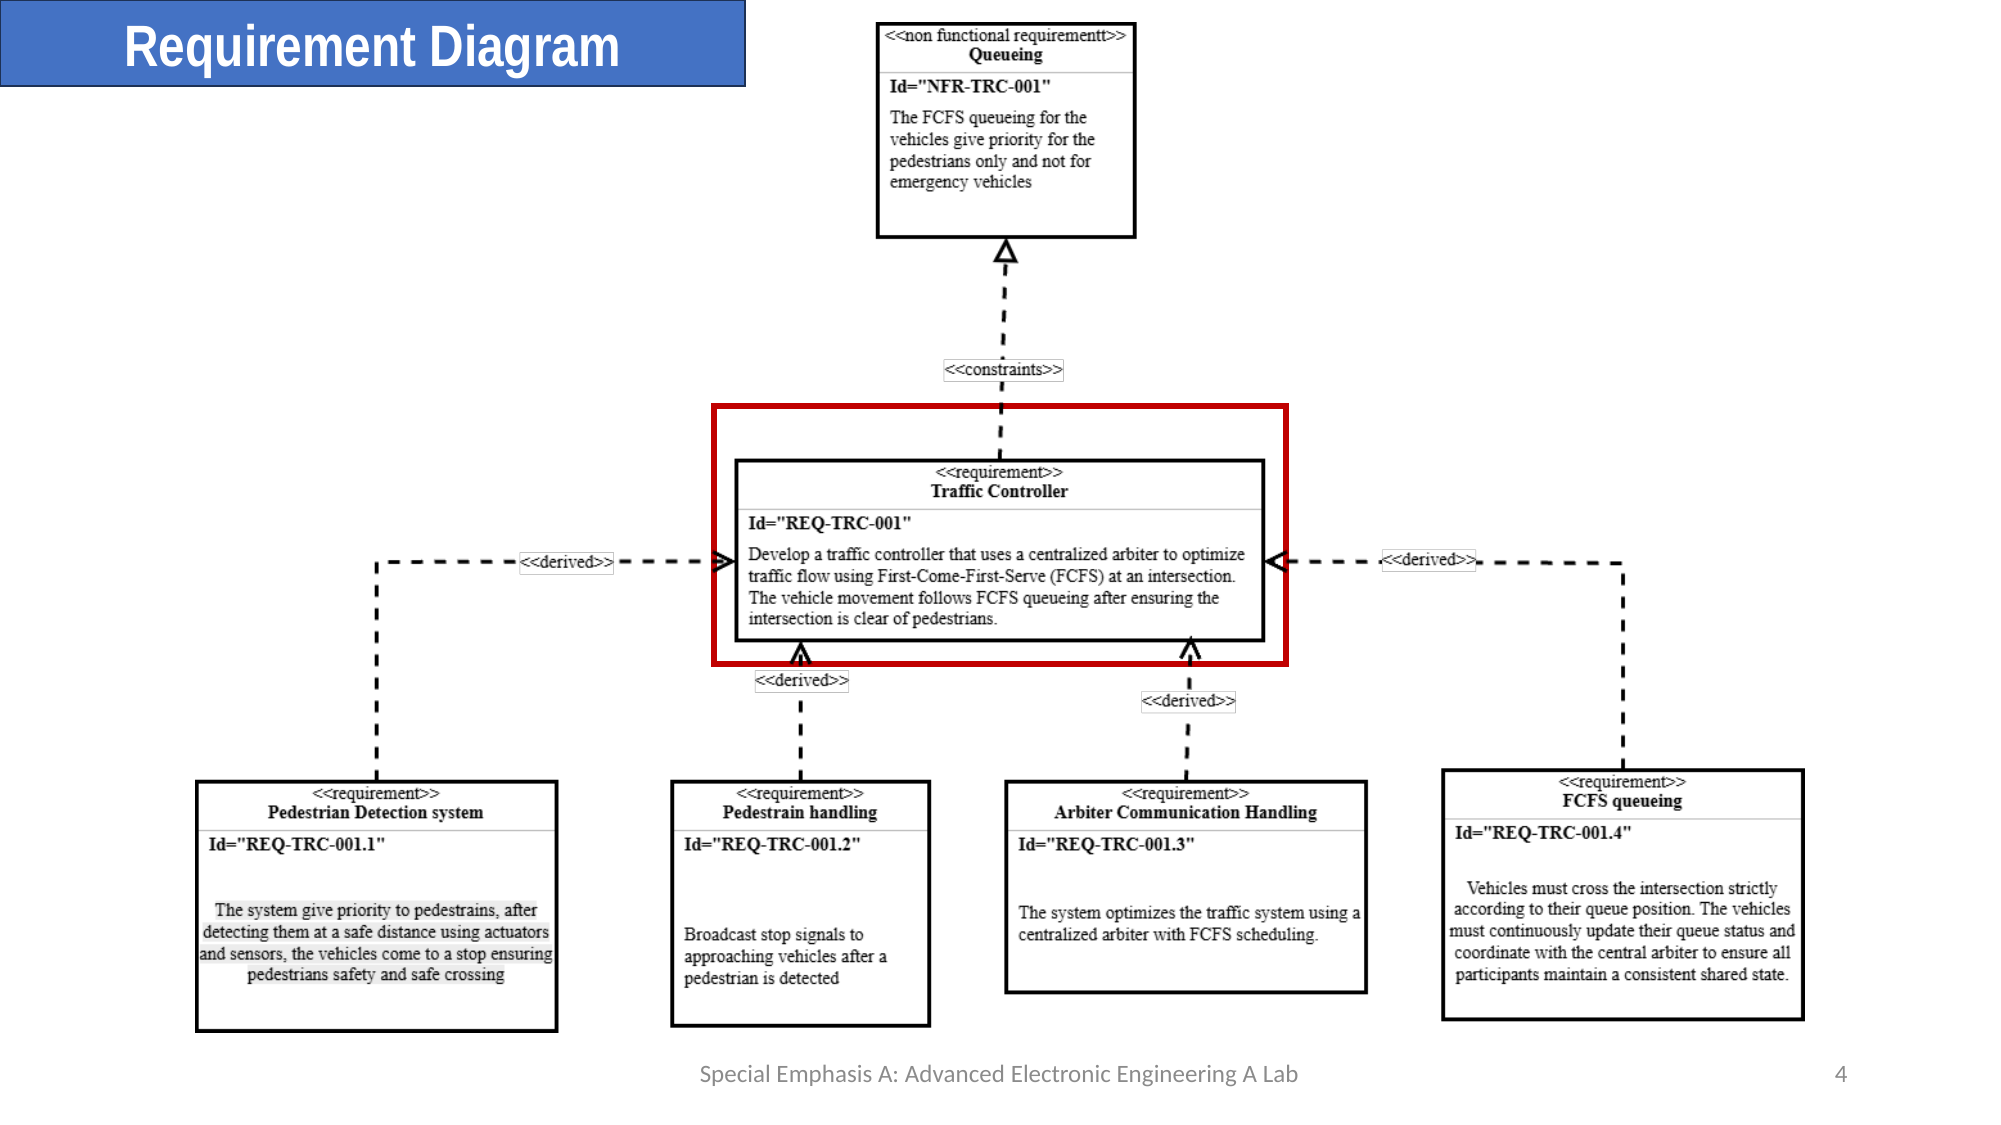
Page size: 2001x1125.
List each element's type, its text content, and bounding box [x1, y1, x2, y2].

slide_number 4 [1412, 1042, 1863, 1103]
picture [195, 22, 1805, 1034]
footer Special Emphasis A: Advanced Electronic Engineering A Lab [662, 1042, 1338, 1103]
text_box Requirement Diagram [0, 0, 746, 87]
